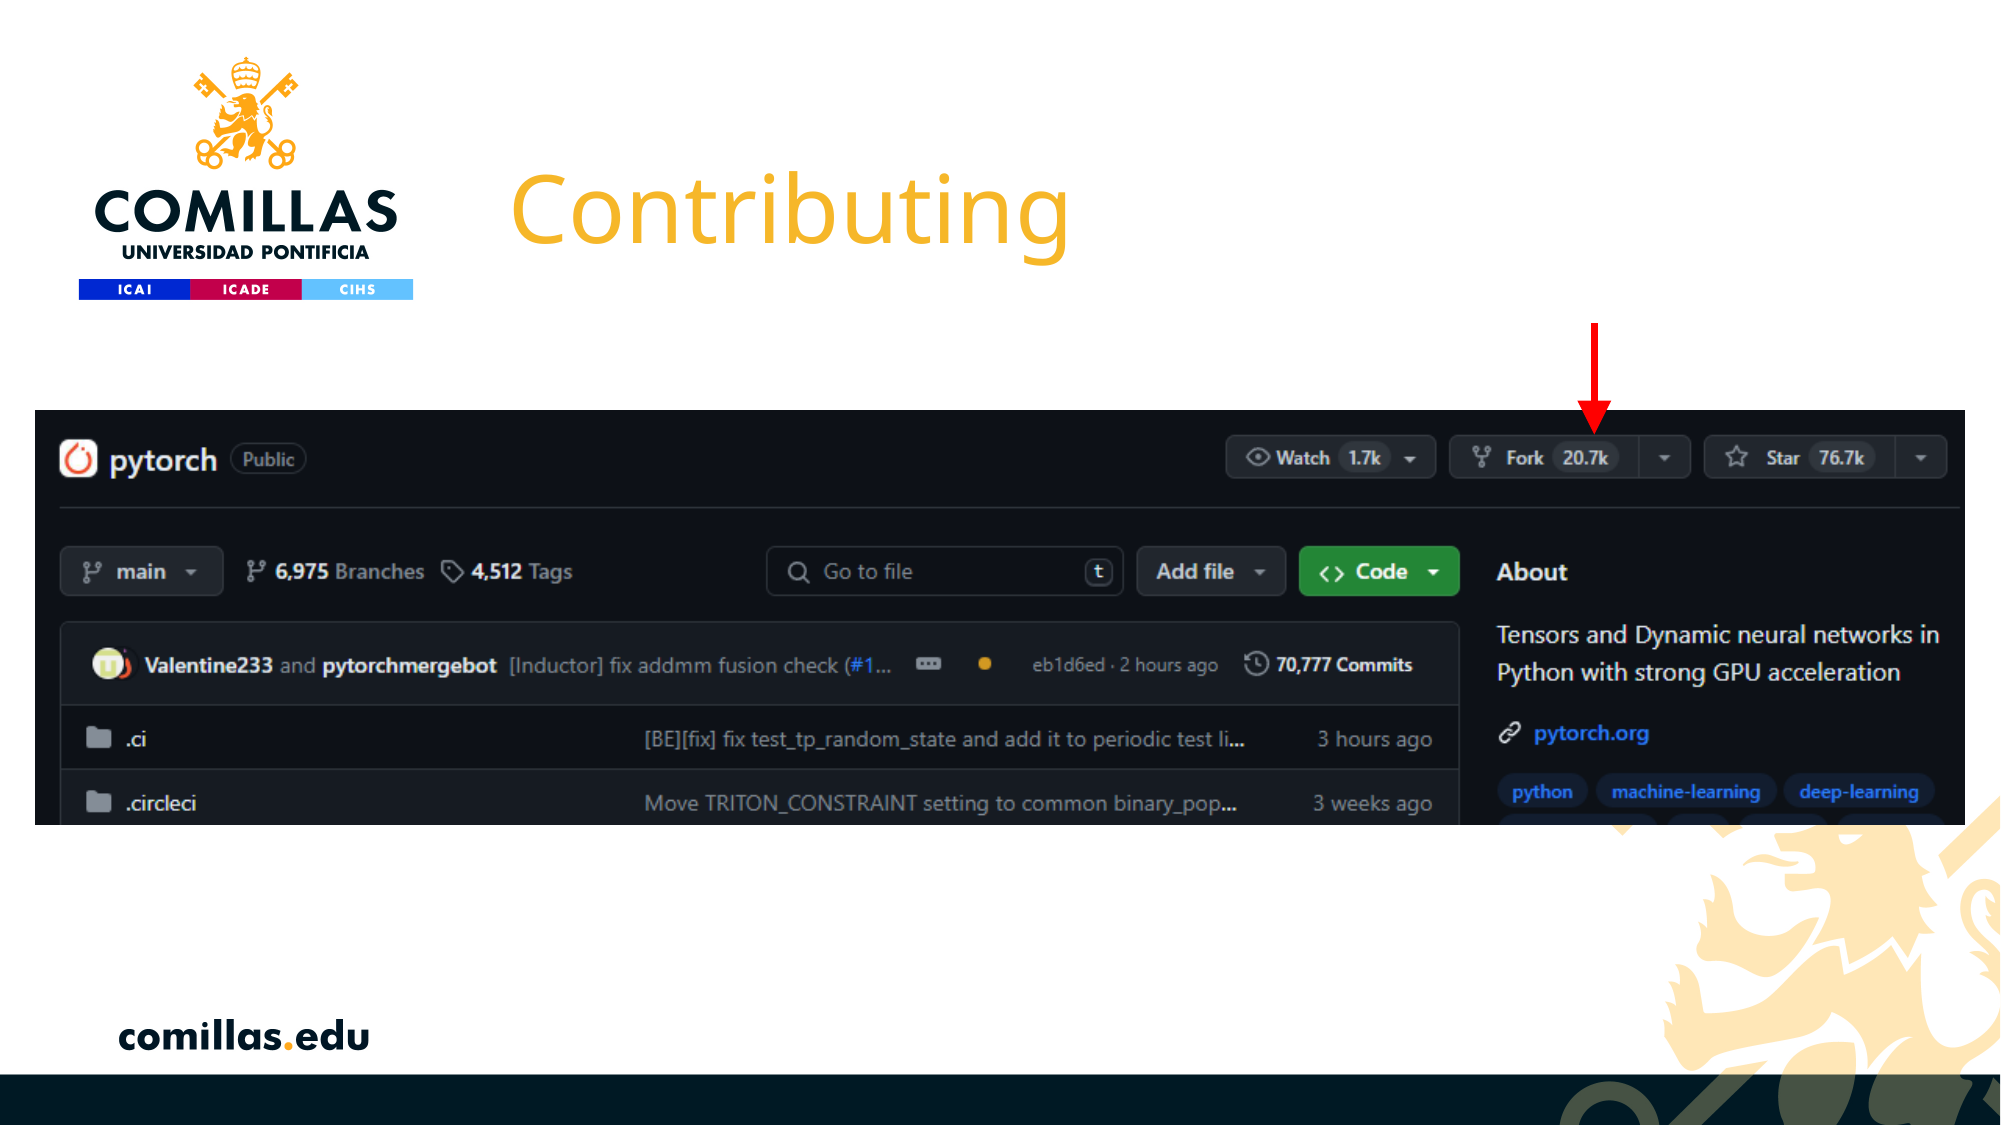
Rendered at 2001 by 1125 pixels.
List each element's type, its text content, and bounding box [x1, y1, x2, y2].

picture [0, 0, 2001, 1125]
title Contributing [494, 52, 1942, 300]
